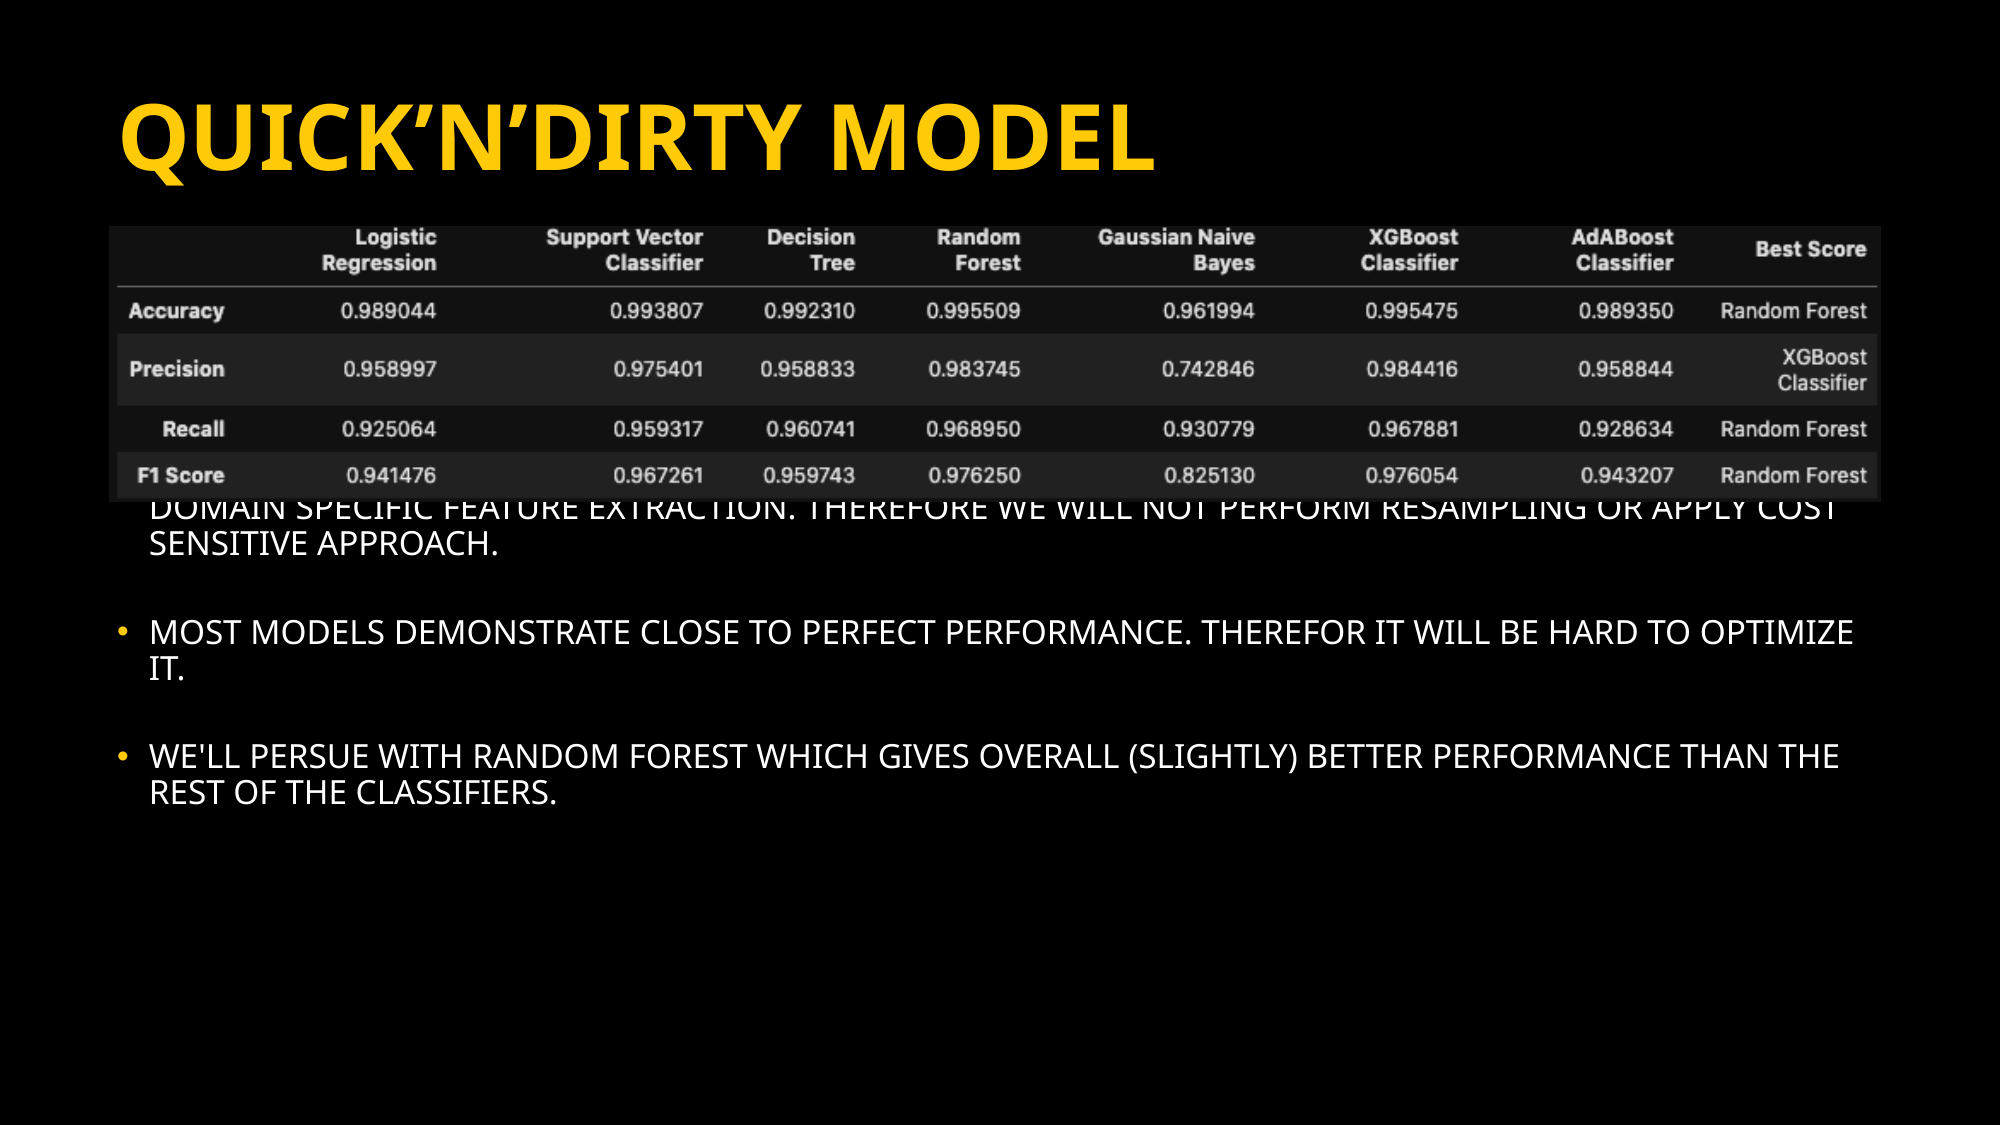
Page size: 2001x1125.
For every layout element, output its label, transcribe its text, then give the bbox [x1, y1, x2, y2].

list Compared several models with default parameters. Random forest had best results: Although the data is imbalanced, the models (besides NB) perform well, probably due to the domain specific feature extraction. Therefore we will not perform resampling or apply cost sensitive approach. Most models demonstrate close to perfect performance. Therefor it will be hard to optimize it. We'll persue with Random Forest which gives overall (slightly) better performance than the rest of the classifiers. [109, 226, 1896, 908]
picture [109, 226, 1881, 503]
title Quick’n’dirty model [109, 58, 1896, 209]
